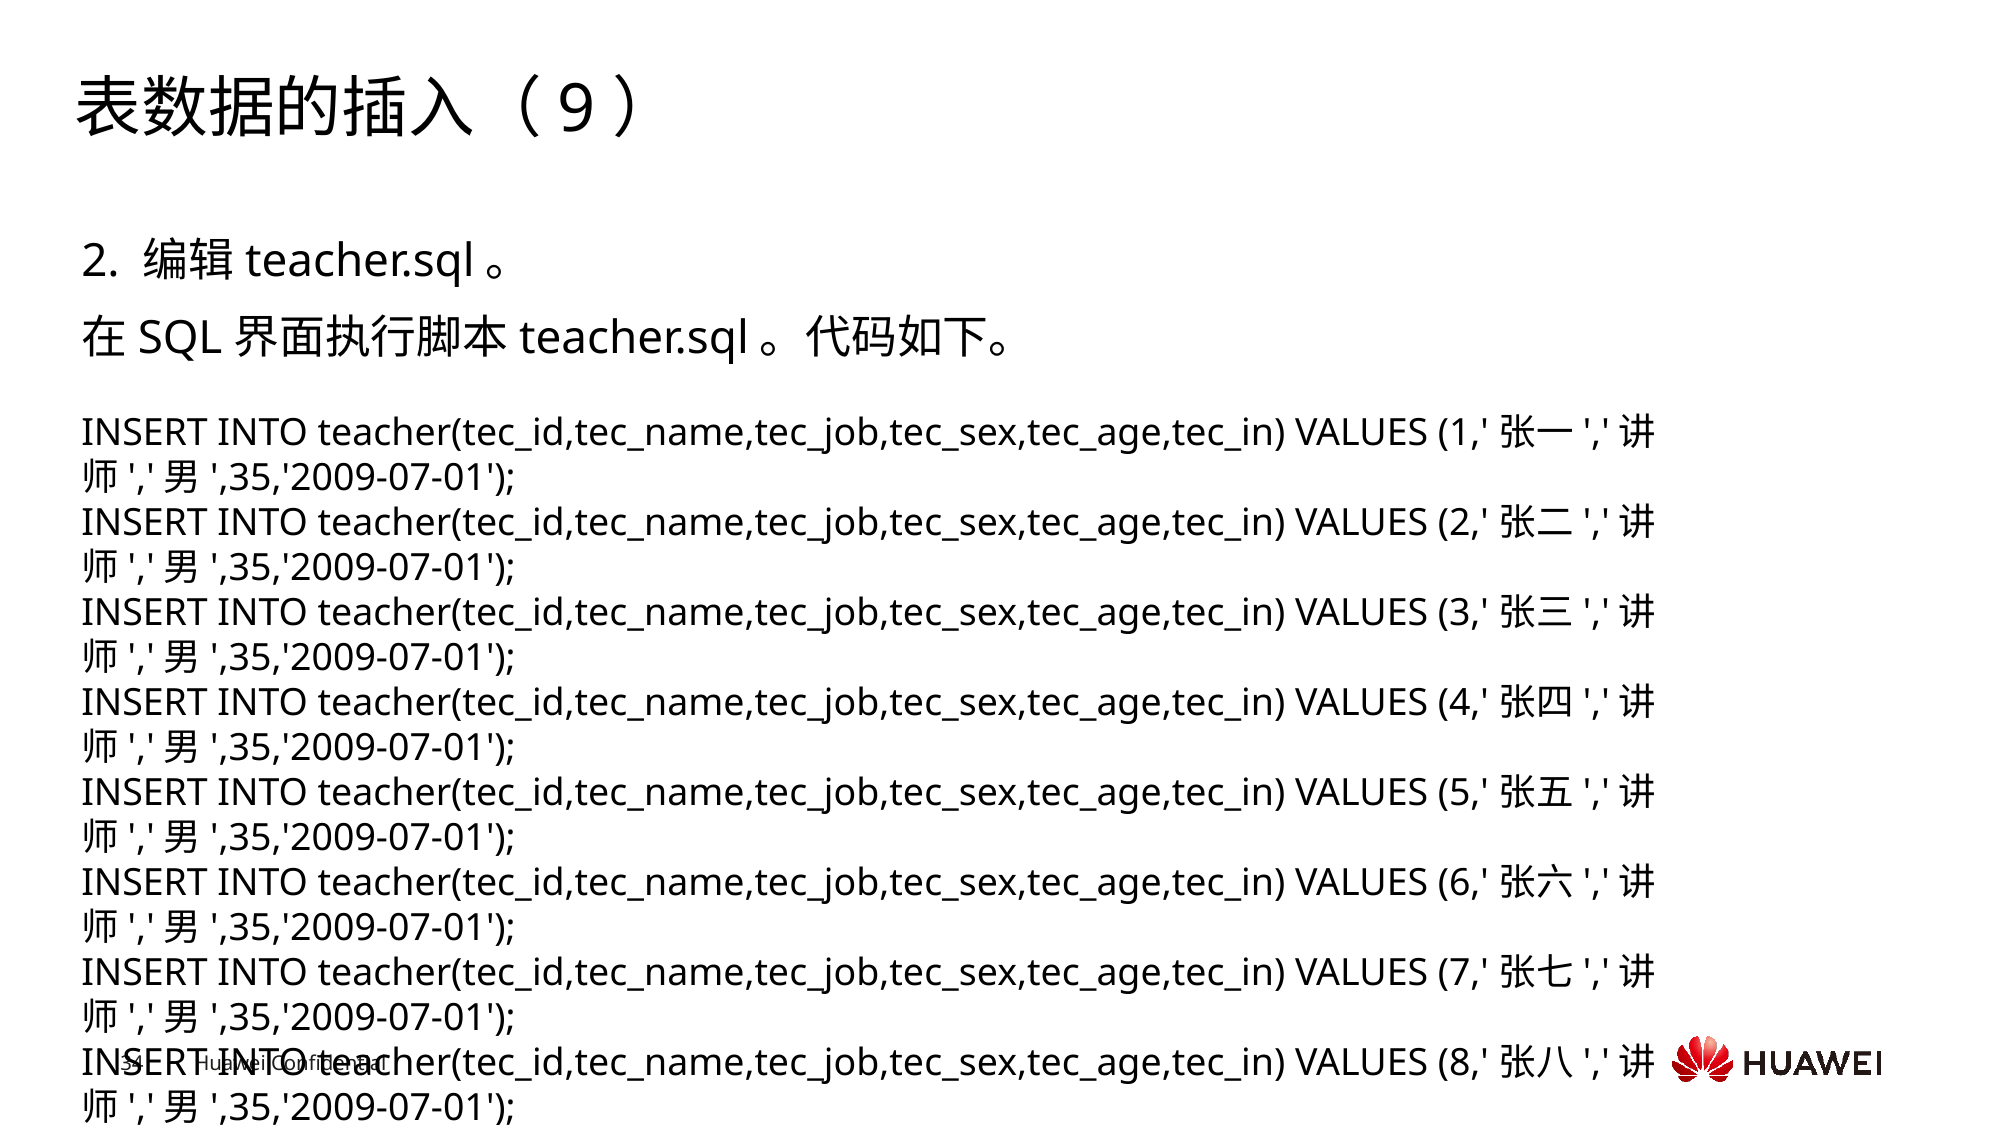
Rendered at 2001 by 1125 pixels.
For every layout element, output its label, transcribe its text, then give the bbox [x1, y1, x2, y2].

text_box 2. 编辑teacher.sql。 在SQL界面执行脚本teacher.sql。代码如下。 INSERT INTO teacher(tec_id,tec_name,tec_job,tec_sex,tec_age,tec_in) VALUES (1,'张一','讲师','男',35,'2009-07-01'); INSERT INTO teacher(tec_id,tec_name,tec_job,tec_sex,tec_age,tec_in) VALUES (2,'张二','讲师','男',35,'2009-07-01'); INSERT INTO teacher(tec_id,tec_name,tec_job,tec_sex,tec_age,tec_in) VALUES (3,'张三','讲师','男',35,'2009-07-01'); INSERT INTO teacher(tec_id,tec_name,tec_job,tec_sex,tec_age,tec_in) VALUES (4,'张四','讲师','男',35,'2009-07-01'); INSERT INTO teacher(tec_id,tec_name,tec_job,tec_sex,tec_age,tec_in) VALUES (5,'张五','讲师','男',35,'2009-07-01'); INSERT INTO teacher(tec_id,tec_name,tec_job,tec_sex,tec_age,tec_in) VALUES (6,'张六','讲师','男',35,'2009-07-01'); INSERT INTO teacher(tec_id,tec_name,tec_job,tec_sex,tec_age,tec_in) VALUES (7,'张七','讲师','男',35,'2009-07-01'); INSERT INTO teacher(tec_id,tec_name,tec_job,tec_sex,tec_age,tec_in) VALUES (8,'张八','讲师','男',35,'2009-07-01'); [66, 201, 1874, 1125]
picture [1874, 1036, 1881, 1082]
title 表数据的插入（9） [74, 73, 1928, 238]
